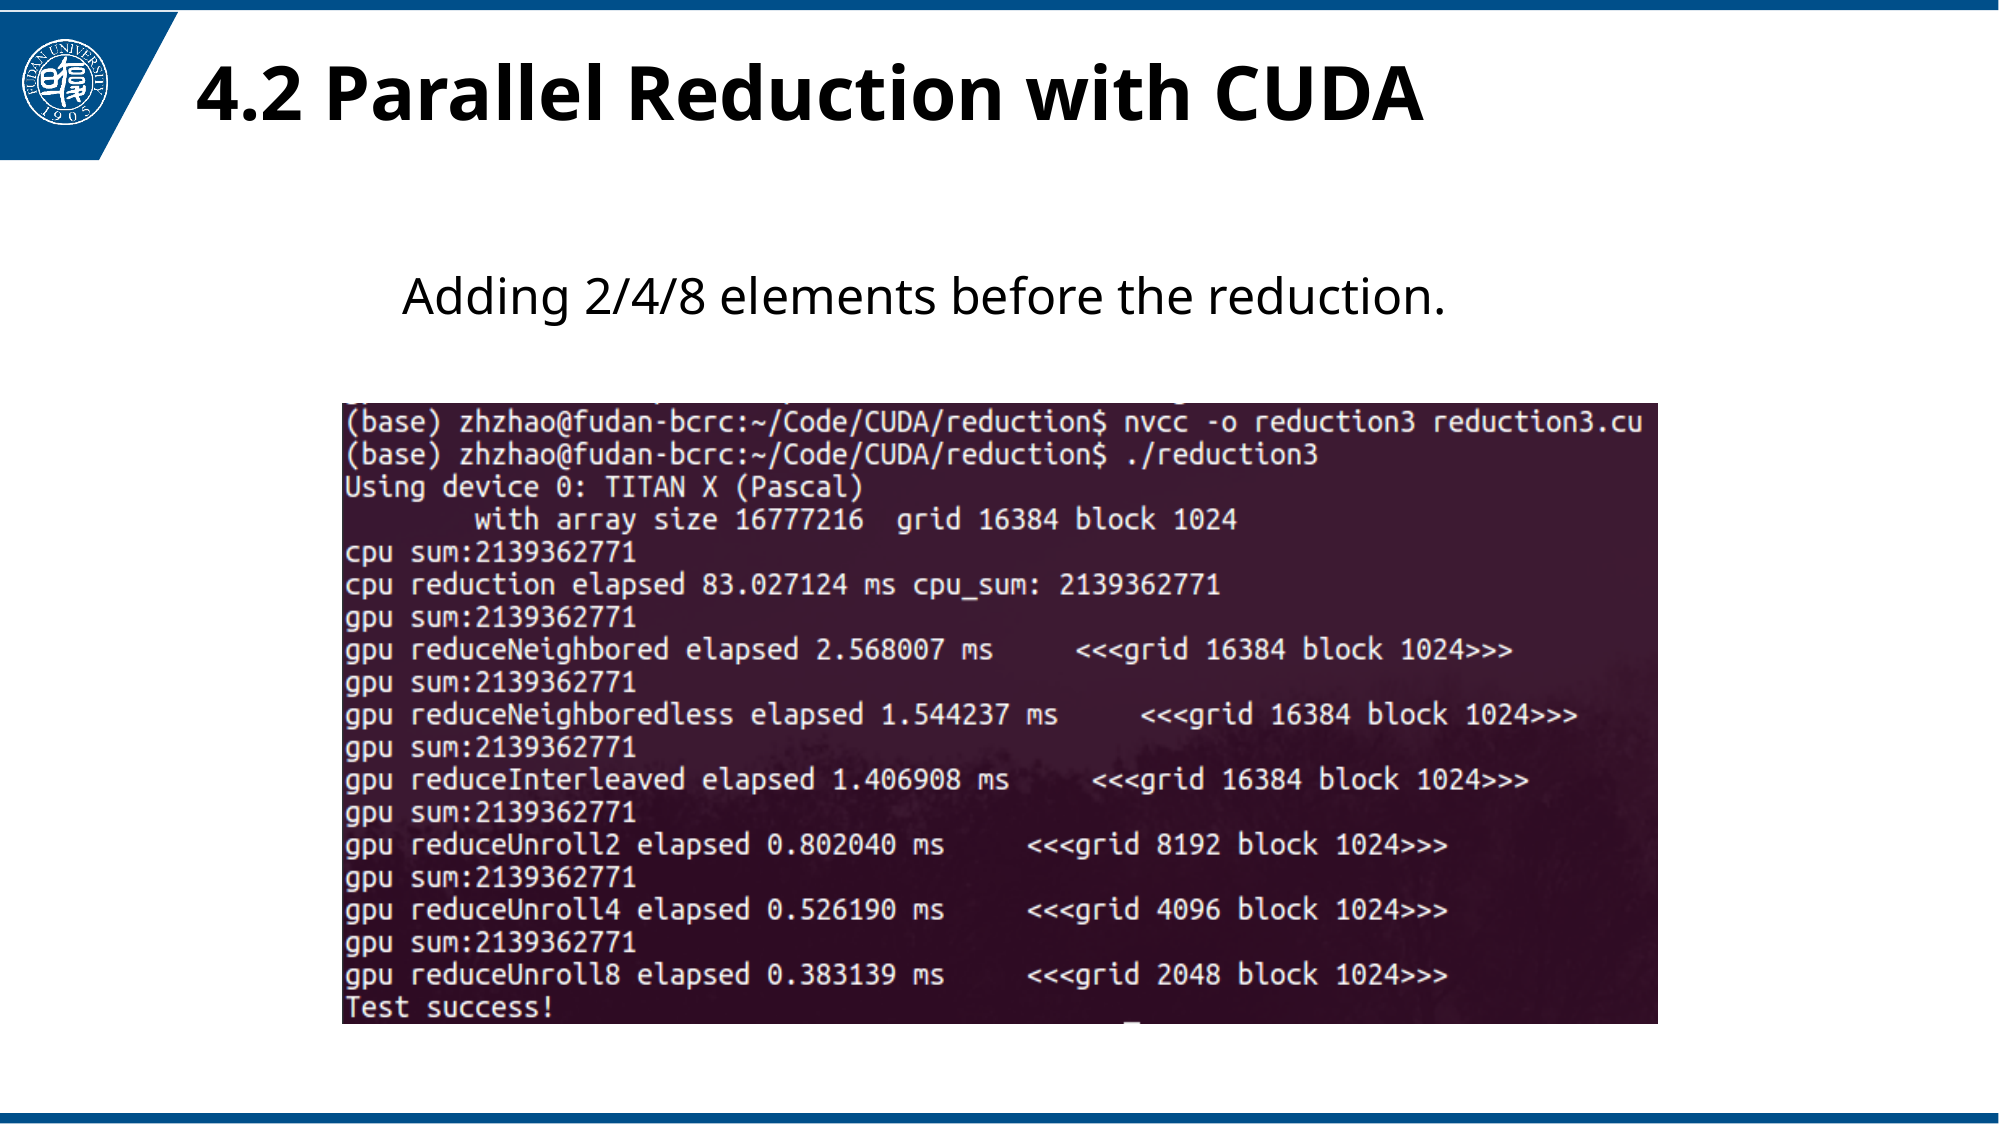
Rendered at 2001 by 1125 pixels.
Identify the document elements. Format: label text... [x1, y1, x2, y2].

picture [342, 403, 1658, 1024]
text_box Adding 2/4/8 elements before the reduction. [388, 256, 1463, 332]
picture [22, 39, 108, 125]
text_box 4.2 Parallel Reduction with CUDA [181, 22, 1863, 171]
